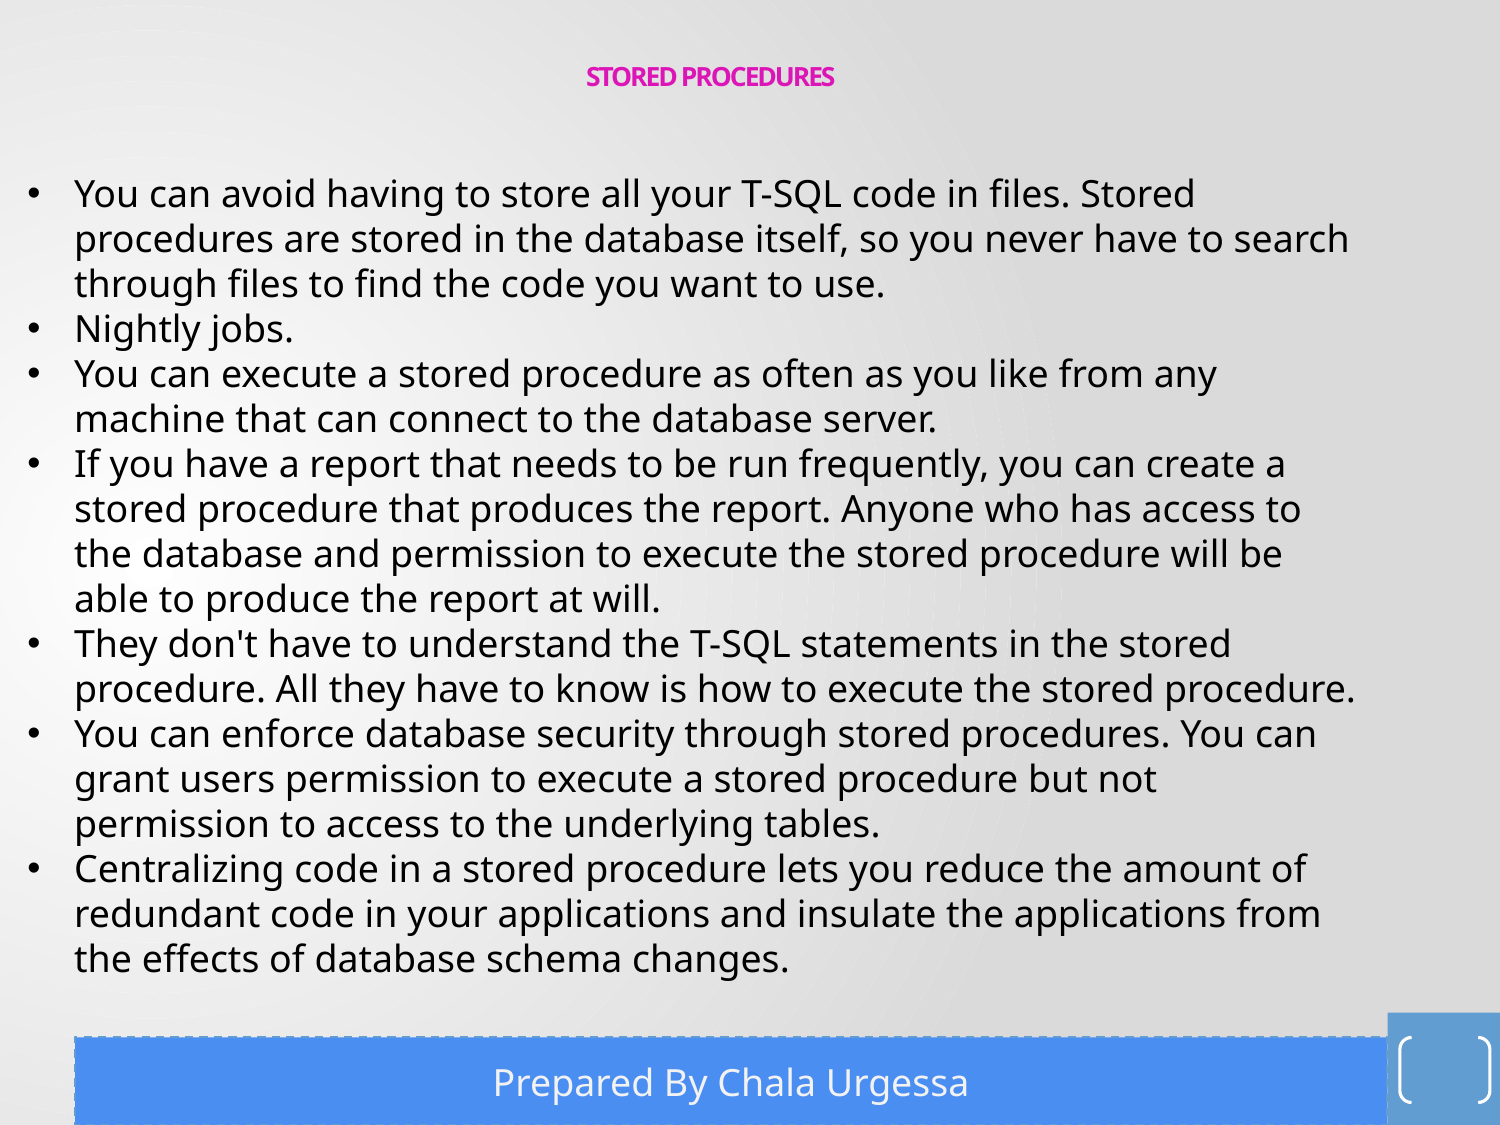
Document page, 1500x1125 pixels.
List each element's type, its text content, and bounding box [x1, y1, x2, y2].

slide_number [1398, 1035, 1492, 1105]
title STORED PROCEDURES [62, 24, 1365, 100]
text_box You can avoid having to store all your T-SQL code in files. Stored procedures are stored in the database itself, so you never have to search through files to find the code you want to use. Nightly jobs. You can execute a stored procedure as often as you like from any machine that can connect to the database server. If you have a report that needs to be run frequently, you can create a stored procedure that produces the report. Anyone who has access to the database and permission to execute the stored procedure will be able to produce the report at will. They don't have to understand the T-SQL statements in the stored procedure. All they have to know is how to execute the stored procedure. You can enforce database security through stored procedures. You can grant users permission to execute a stored procedure but not permission to access to the underlying tables. Centralizing code in a stored procedure lets you reduce the amount of redundant code in your applications and insulate the applications from the effects of database schema changes. [12, 162, 1375, 988]
